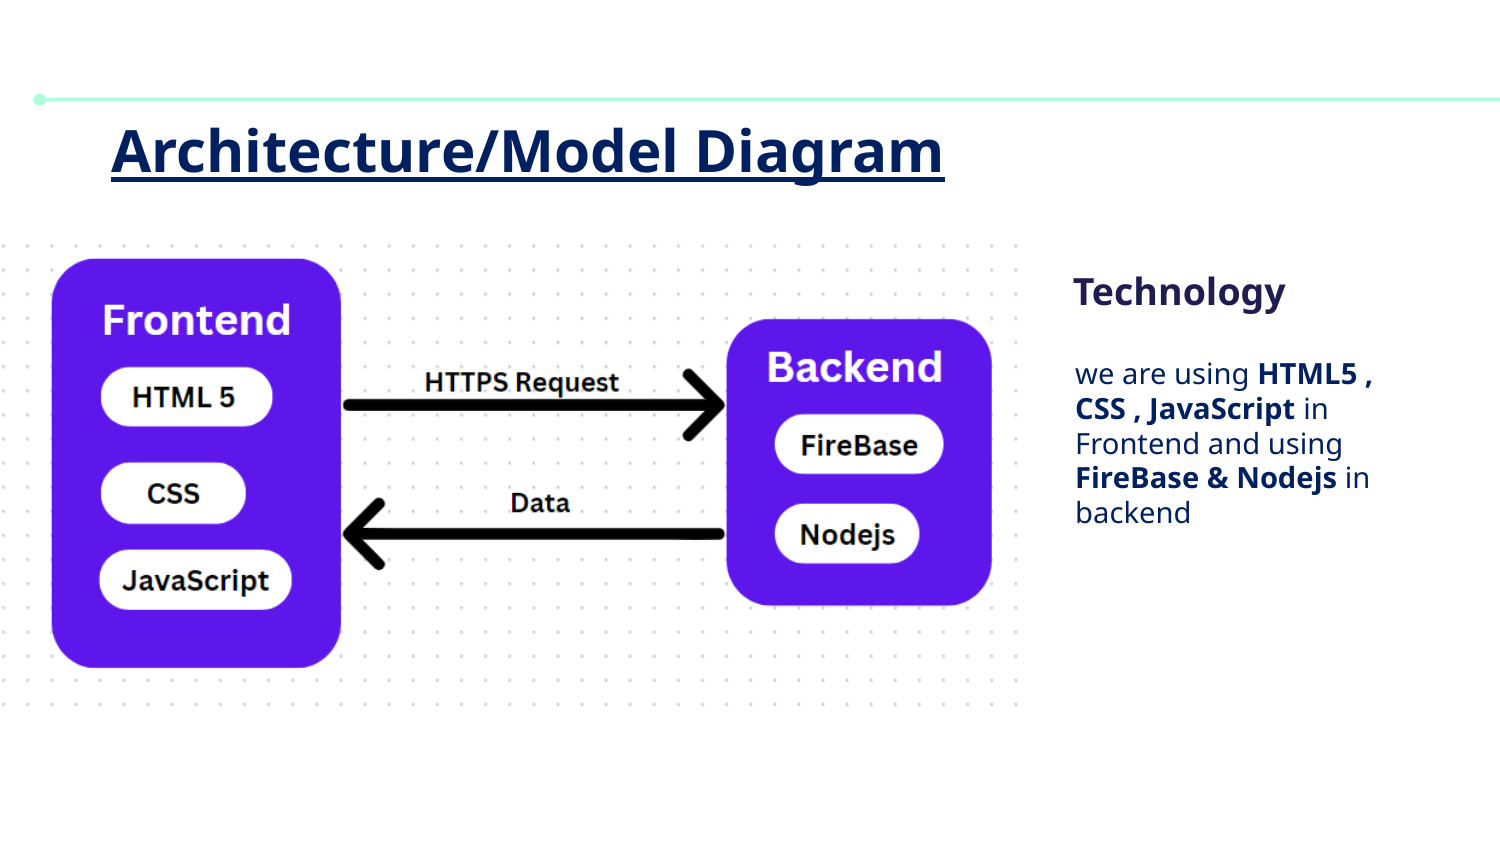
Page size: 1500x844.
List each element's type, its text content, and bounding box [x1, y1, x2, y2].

title Technology [1057, 239, 1457, 328]
picture [0, 224, 1028, 721]
title Architecture/Model Diagram [96, 99, 1094, 188]
list we are using HTML5 , CSS , JavaScript in Frontend and using FireBase & Nodejs in backend [1037, 339, 1436, 529]
